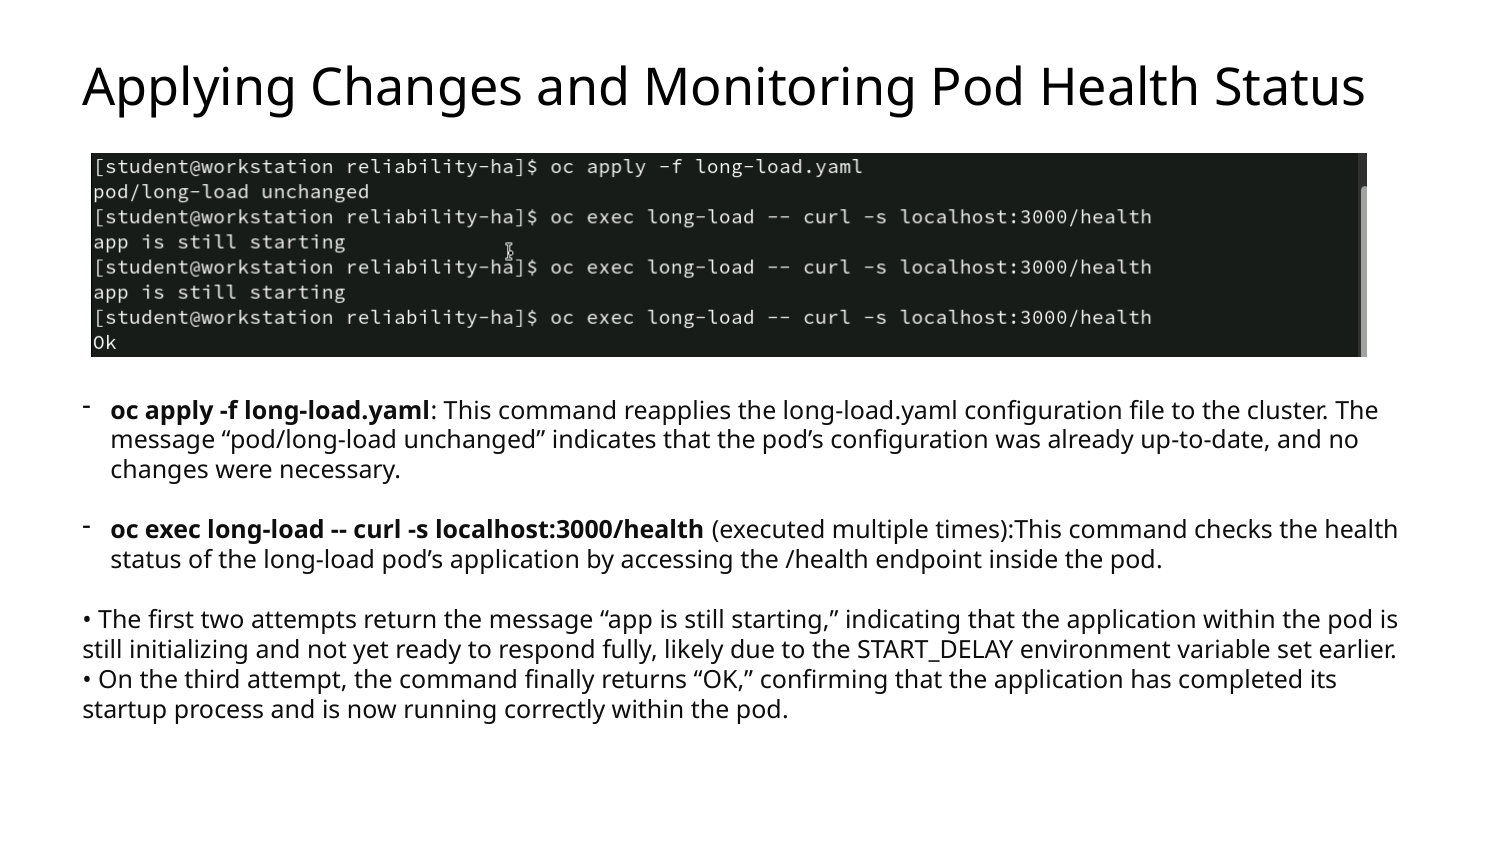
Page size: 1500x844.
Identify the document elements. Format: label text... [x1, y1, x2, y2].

picture [91, 152, 1367, 357]
title Applying Changes and Monitoring Pod Health Status [67, 38, 1455, 187]
text_box oc apply -f long-load.yaml: This command reapplies the long-load.yaml configuration file to the cluster. The message “pod/long-load unchanged” indicates that the pod’s configuration was already up-to-date, and no changes were necessary. oc exec long-load -- curl -s localhost:3000/health (executed multiple times):This command checks the health status of the long-load pod’s application by accessing the /health endpoint inside the pod. • The first two attempts return the message “app is still starting,” indicating that the application within the pod is still initializing and not yet ready to respond fully, likely due to the START_DELAY environment variable set earlier. • On the third attempt, the command finally returns “OK,” confirming that the application has completed its startup process and is now running correctly within the pod. [67, 386, 1431, 731]
